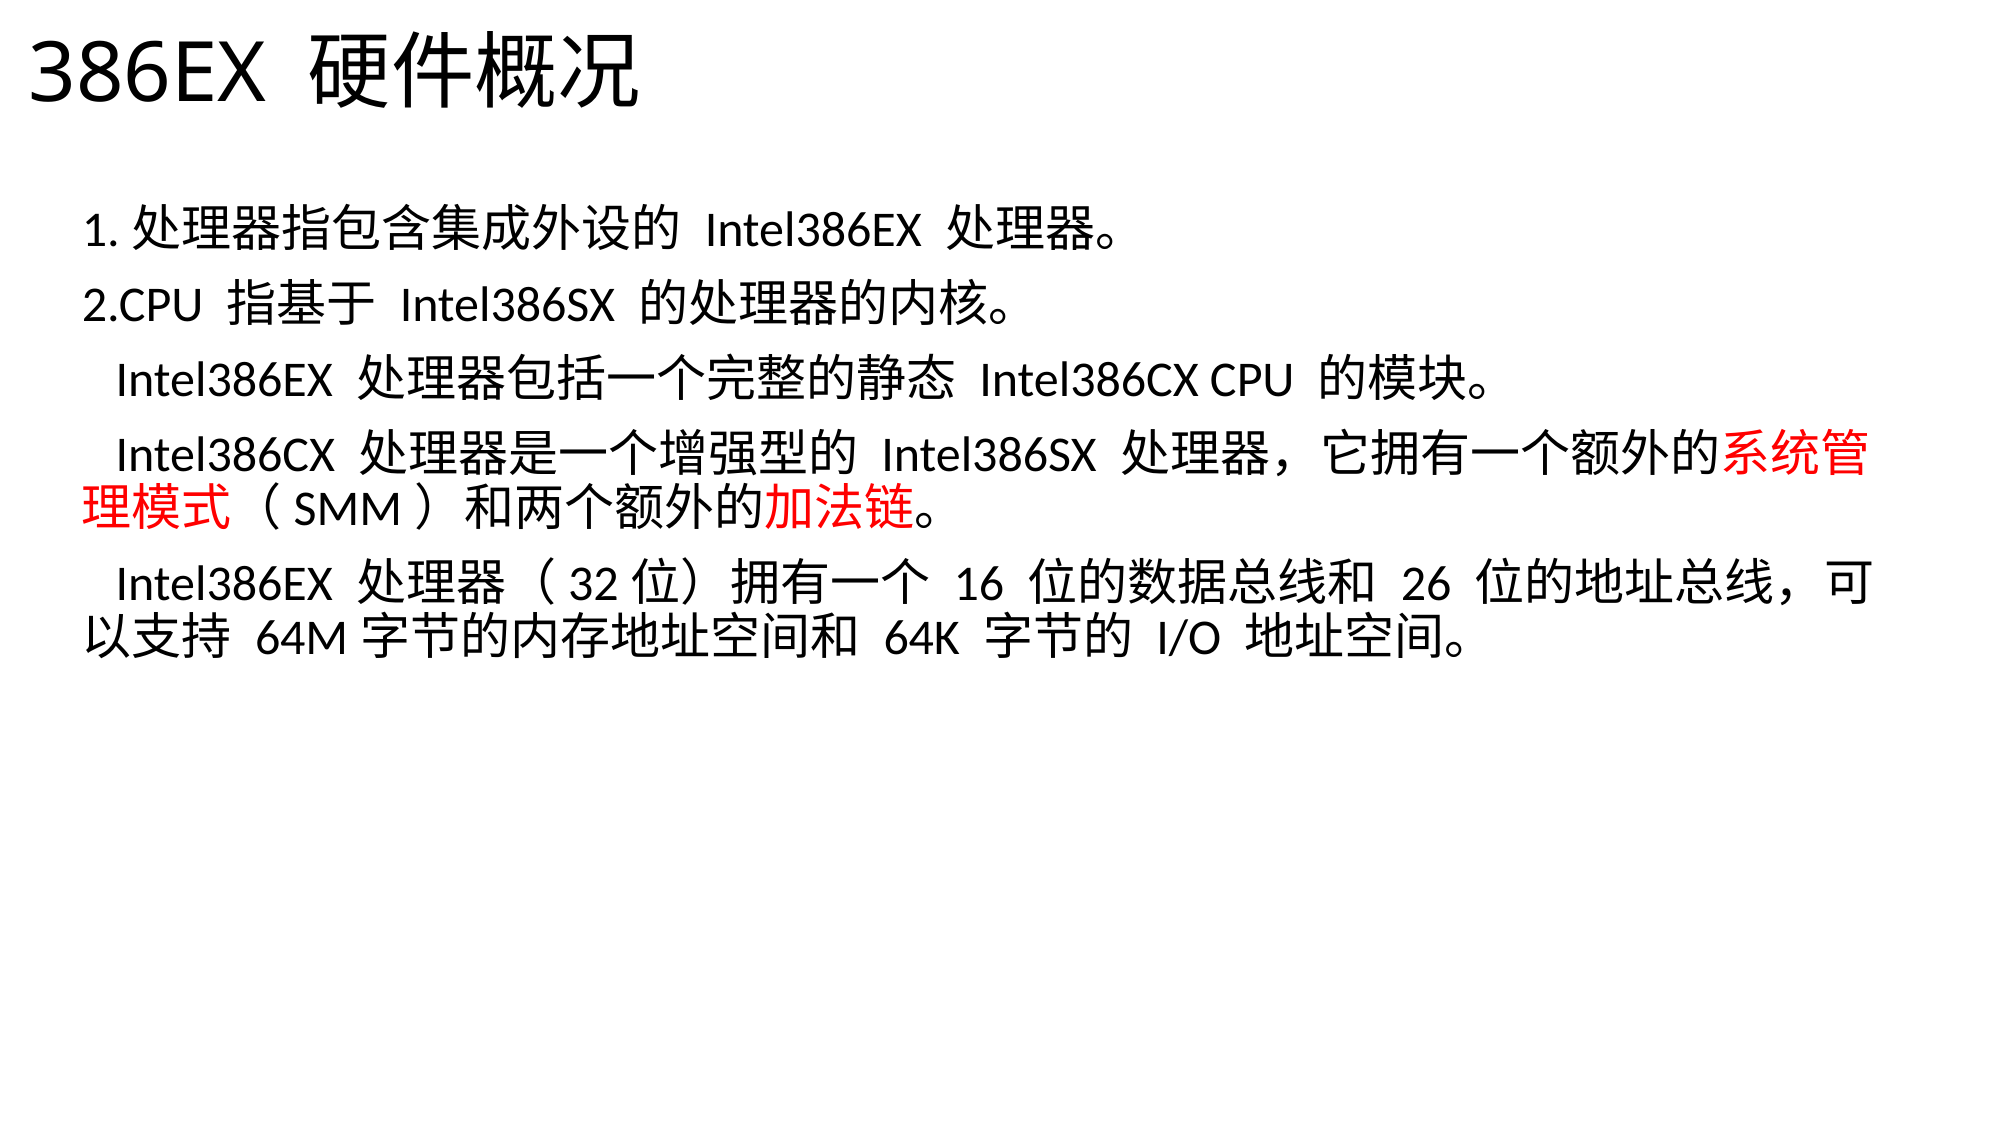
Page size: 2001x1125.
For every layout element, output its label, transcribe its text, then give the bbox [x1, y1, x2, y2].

title 386EX 硬件概况 [13, 13, 830, 128]
subtitle 1.处理器指包含集成外设的 Intel386EX 处理器。 2.CPU 指基于 Intel386SX 的处理器的内核。 Intel386EX 处理器包括一个完整的静态 Intel386CX CPU 的模块。 Intel386CX 处理器是一个增强型的 Intel386SX 处理器，它拥有一个额外的系统管理模式（SMM）和两个额外的加法链。 Intel386EX 处理器（32位）拥有一个 16 位的数据总线和 26 位的地址总线，可以支持 64M字节的内存地址空间和 64K 字节的 I/O 地址空间。 [66, 196, 1904, 795]
